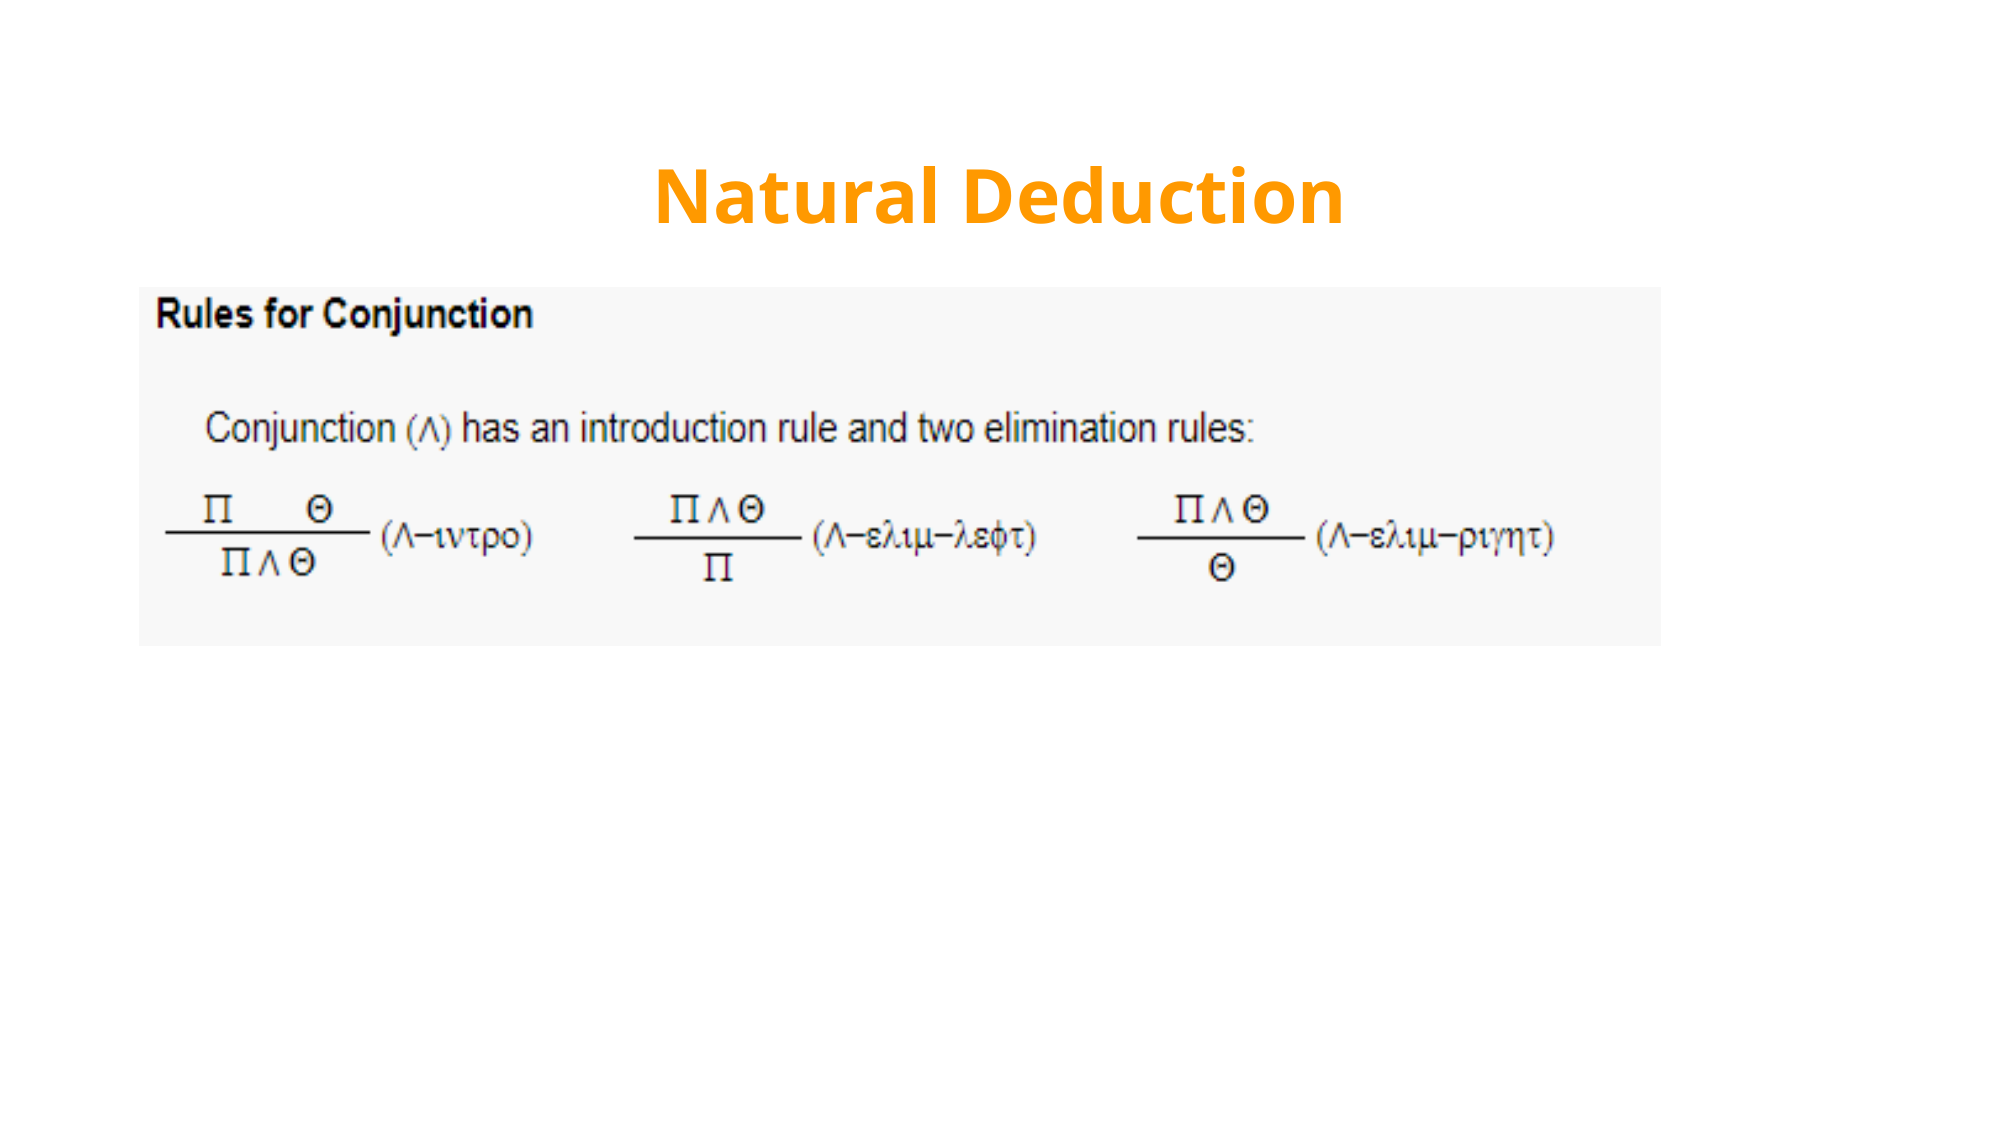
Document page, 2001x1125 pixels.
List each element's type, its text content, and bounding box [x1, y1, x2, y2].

title Natural Deduction [150, 99, 1850, 288]
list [139, 286, 1661, 646]
